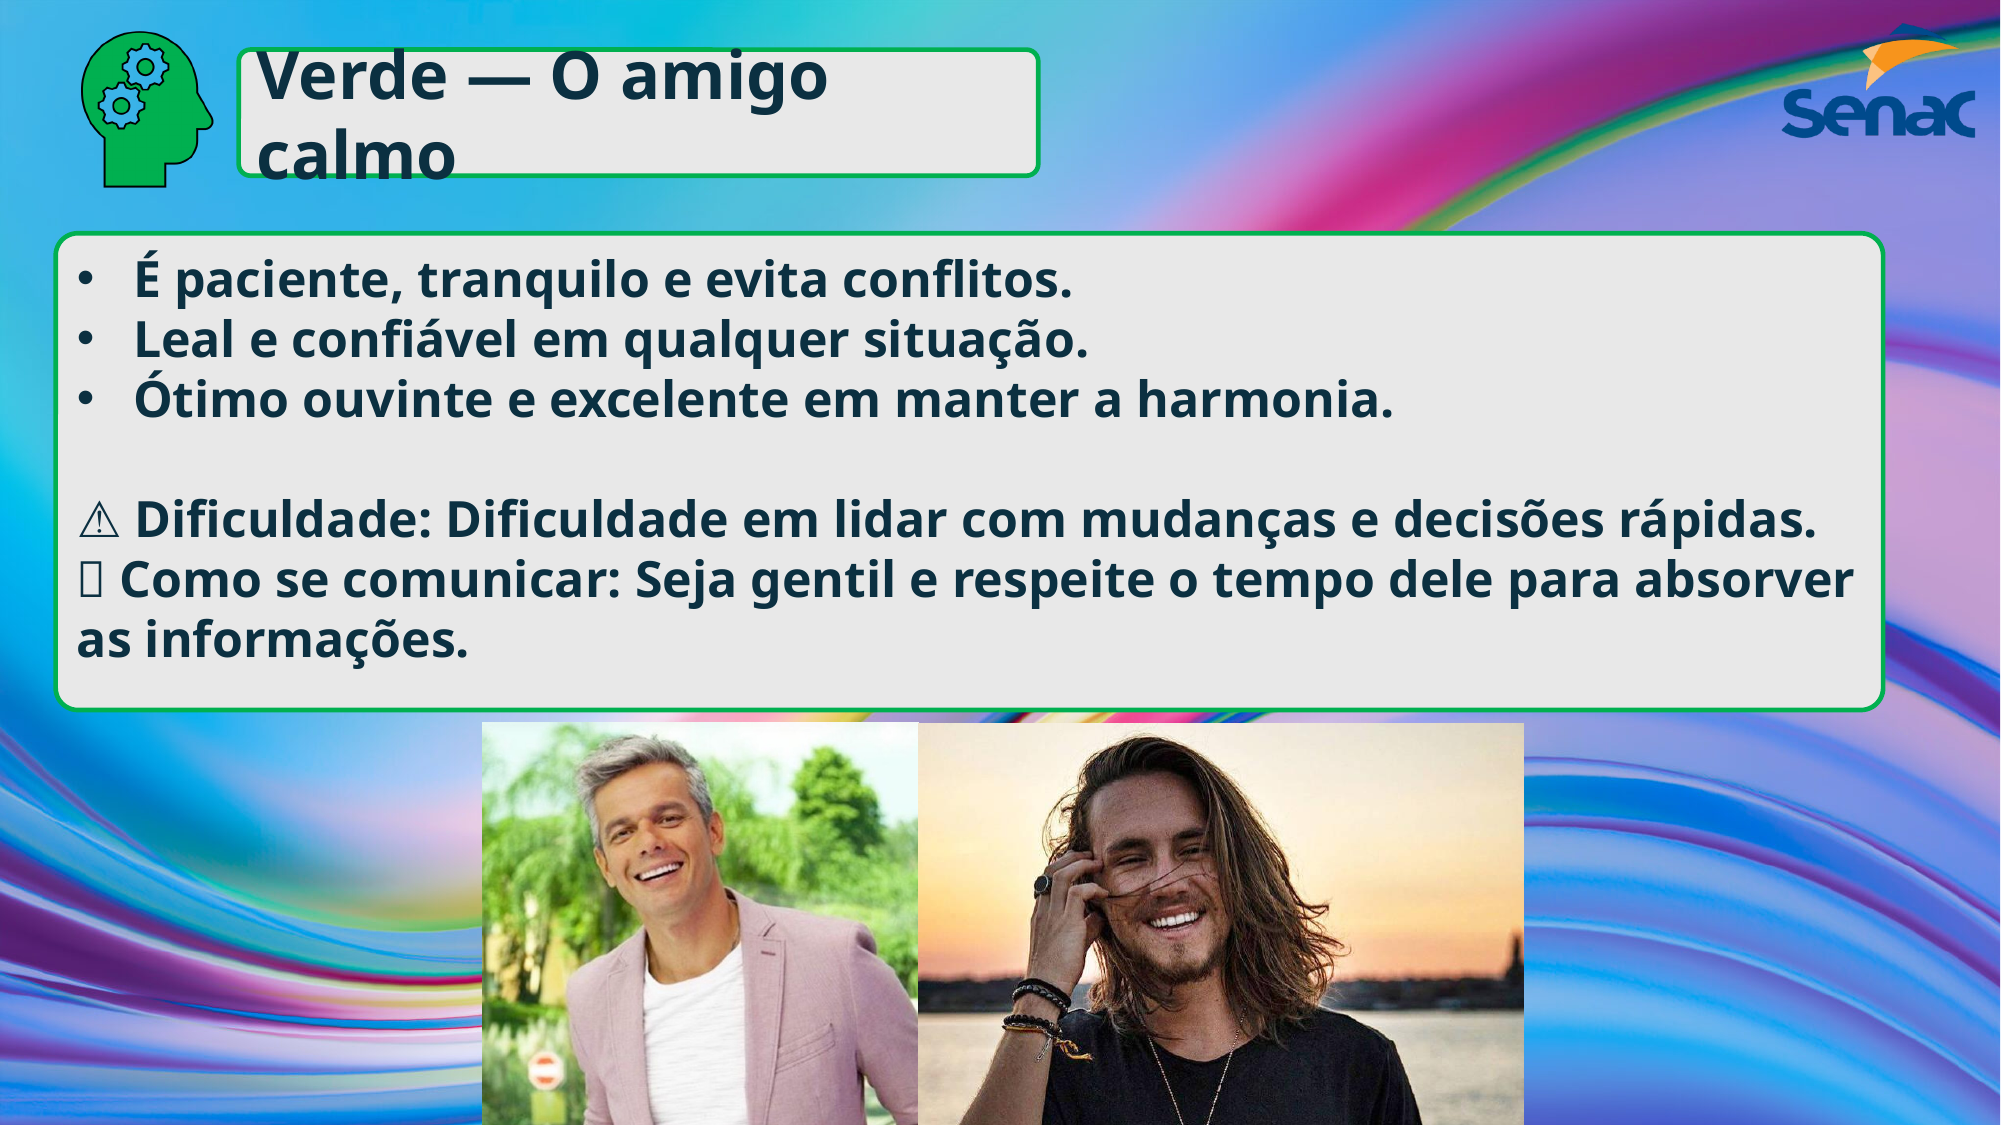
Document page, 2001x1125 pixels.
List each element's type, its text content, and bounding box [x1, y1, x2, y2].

text_box Verde — O amigo calmo [240, 47, 1040, 178]
picture [0, 0, 2001, 1125]
text_box É paciente, tranquilo e evita conflitos. Leal e confiável em qualquer situação. Ótimo ouvinte e excelente em manter a harmonia. ⚠️ Dificuldade: Dificuldade em lidar com mudanças e decisões rápidas. 💡 Como se comunicar: Seja gentil e respeite o tempo dele para absorver as informações. [54, 231, 1885, 712]
